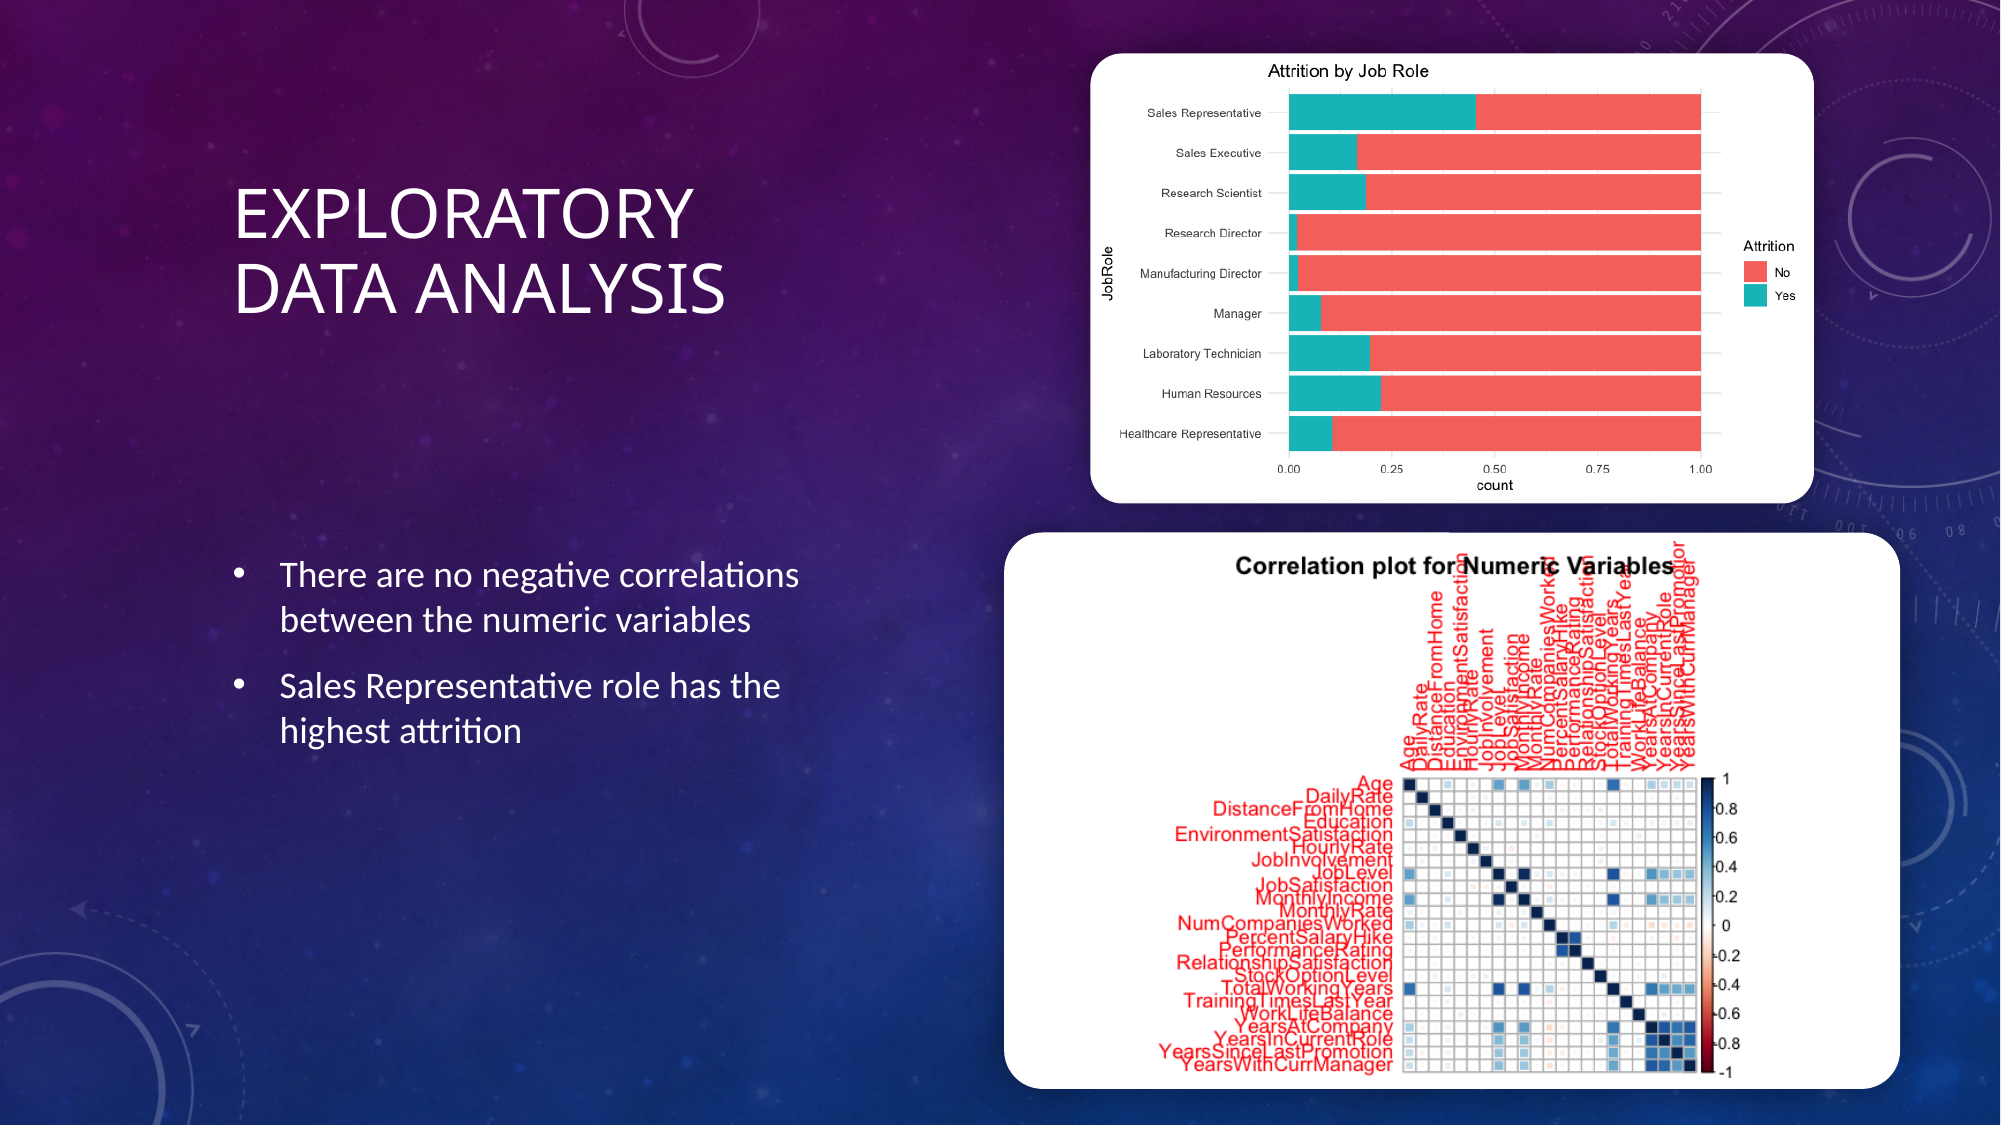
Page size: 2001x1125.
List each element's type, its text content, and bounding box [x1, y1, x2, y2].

list There are no negative correlations between the numeric variables Sales Representative role has the highest attrition [217, 351, 891, 950]
picture [0, 0, 2001, 1125]
title Exploratory Data Analysis [217, 169, 891, 339]
